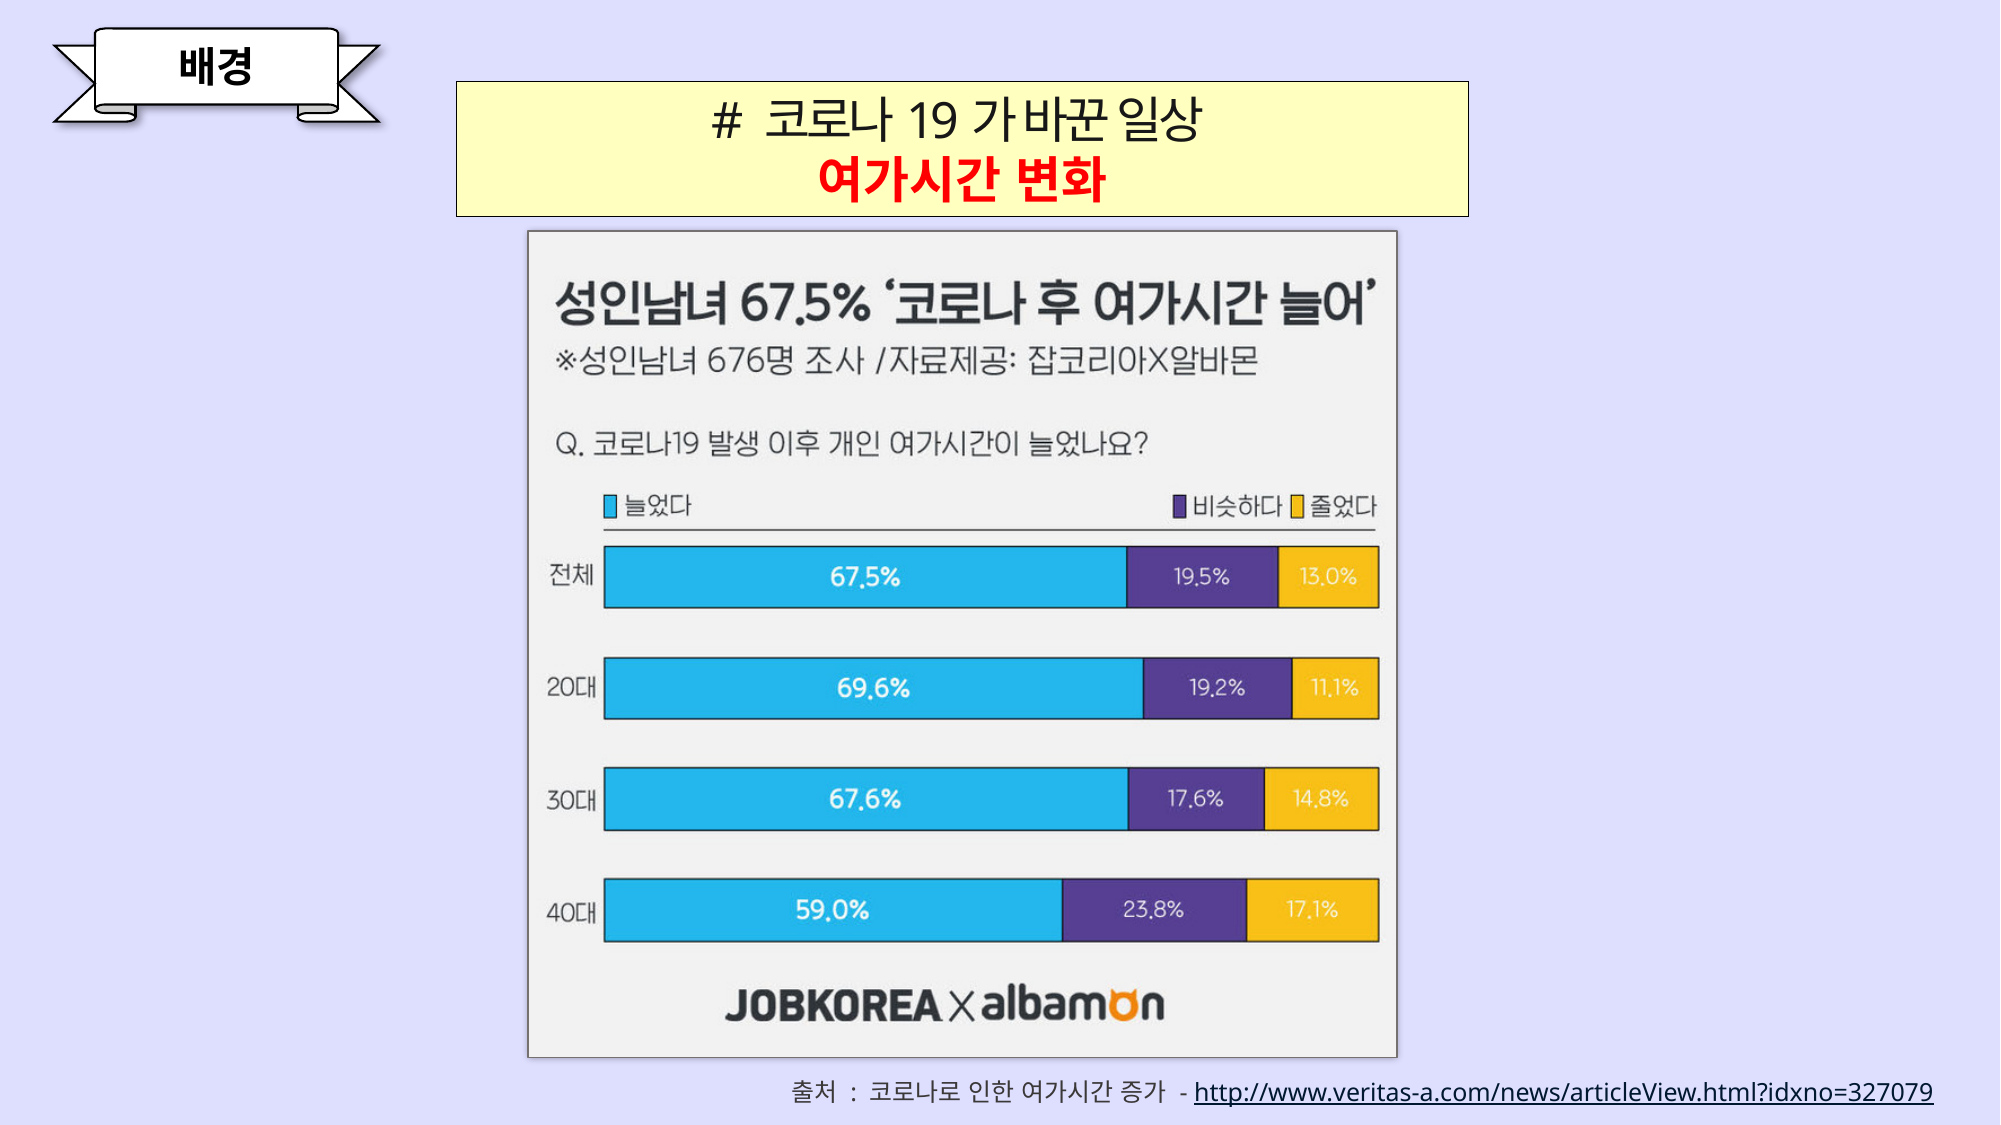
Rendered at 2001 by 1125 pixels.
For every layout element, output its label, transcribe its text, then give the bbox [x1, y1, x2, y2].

text_box [51, 27, 382, 123]
picture [528, 231, 1397, 1057]
text_box [1089, 1041, 2000, 1068]
text_box # 코로나19가 바꾼 일상 여가시간 변화 [456, 81, 1469, 217]
table_cell [299, 106, 336, 113]
text_box 출처 : 코로나로 인한 여가시간 증가 - http://www.veritas-a.com/news/articleView.html?idxno=327079 [776, 1068, 2000, 1118]
text_box 배경 [132, 31, 301, 102]
table_cell [97, 106, 134, 113]
